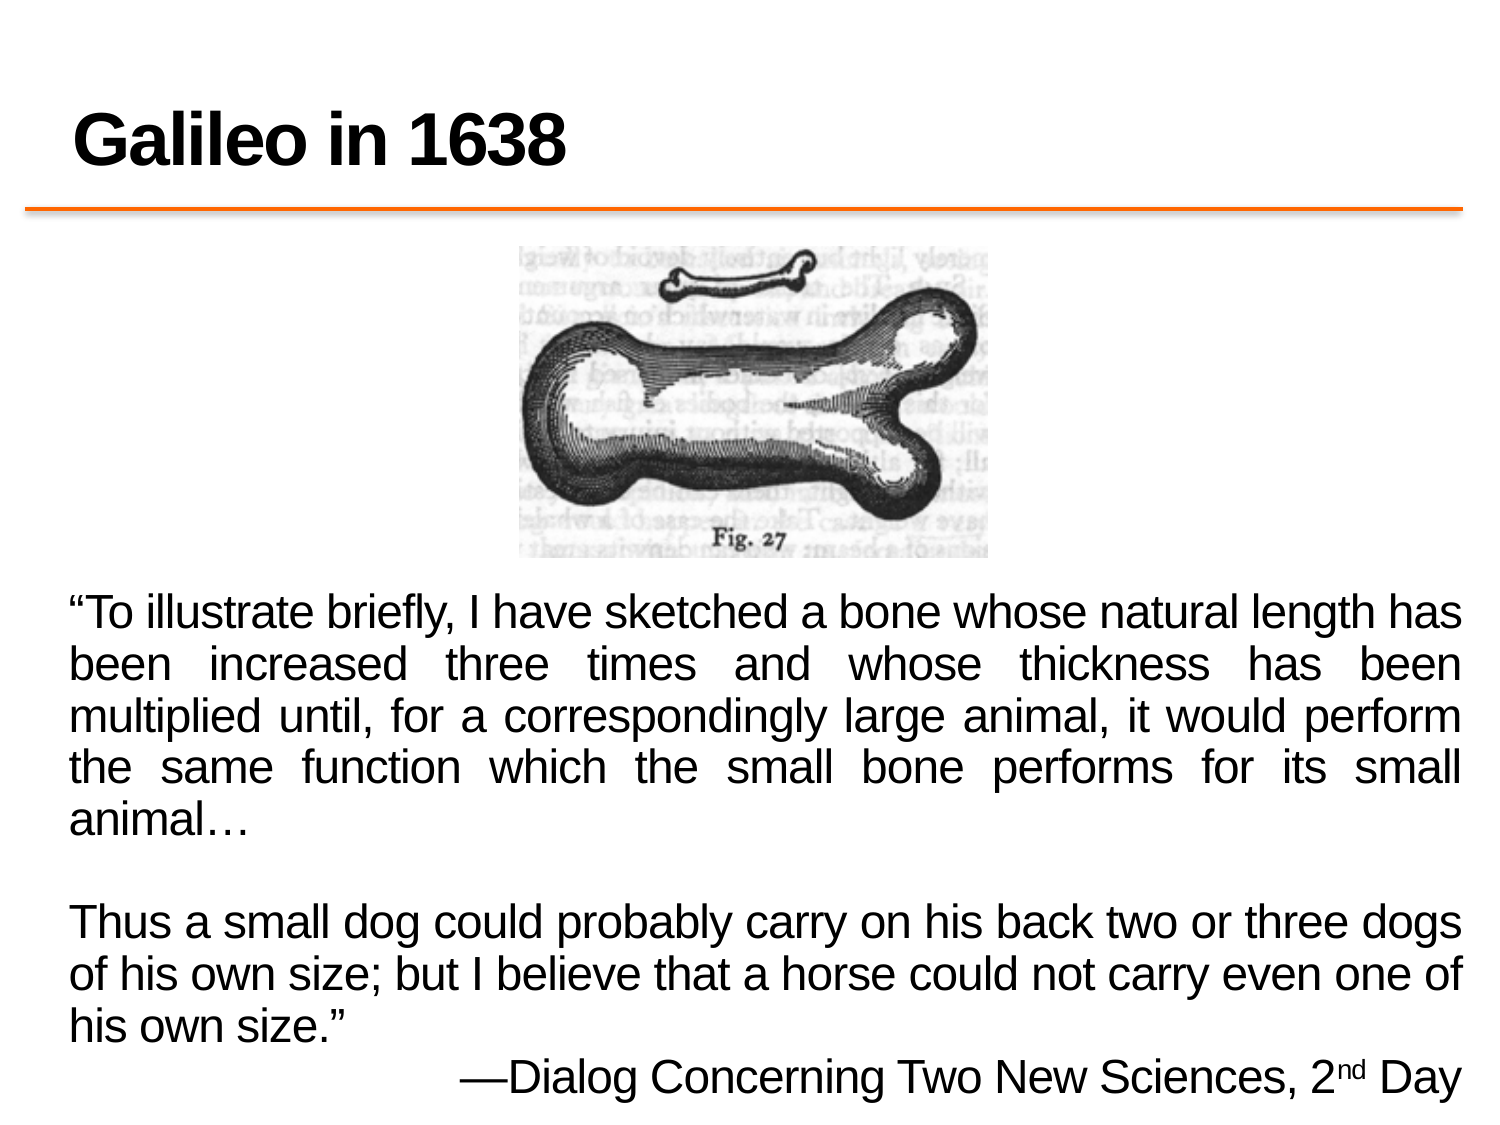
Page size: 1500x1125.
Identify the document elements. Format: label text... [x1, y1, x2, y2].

picture [519, 246, 988, 559]
title Galileo in 1638 [57, 12, 1463, 188]
list “To illustrate briefly, I have sketched a bone whose natural length has been increased three times and whose thickness has been multiplied until, for a correspondingly large animal, it would perform the same function which the small bone performs for its small animal… Thus a small dog could probably carry on his back two or three dogs of his own size; but I believe that a horse could not carry even one of his own size.” —Dialog Concerning Two New Sciences, 2nd Day [68, 587, 1463, 1013]
